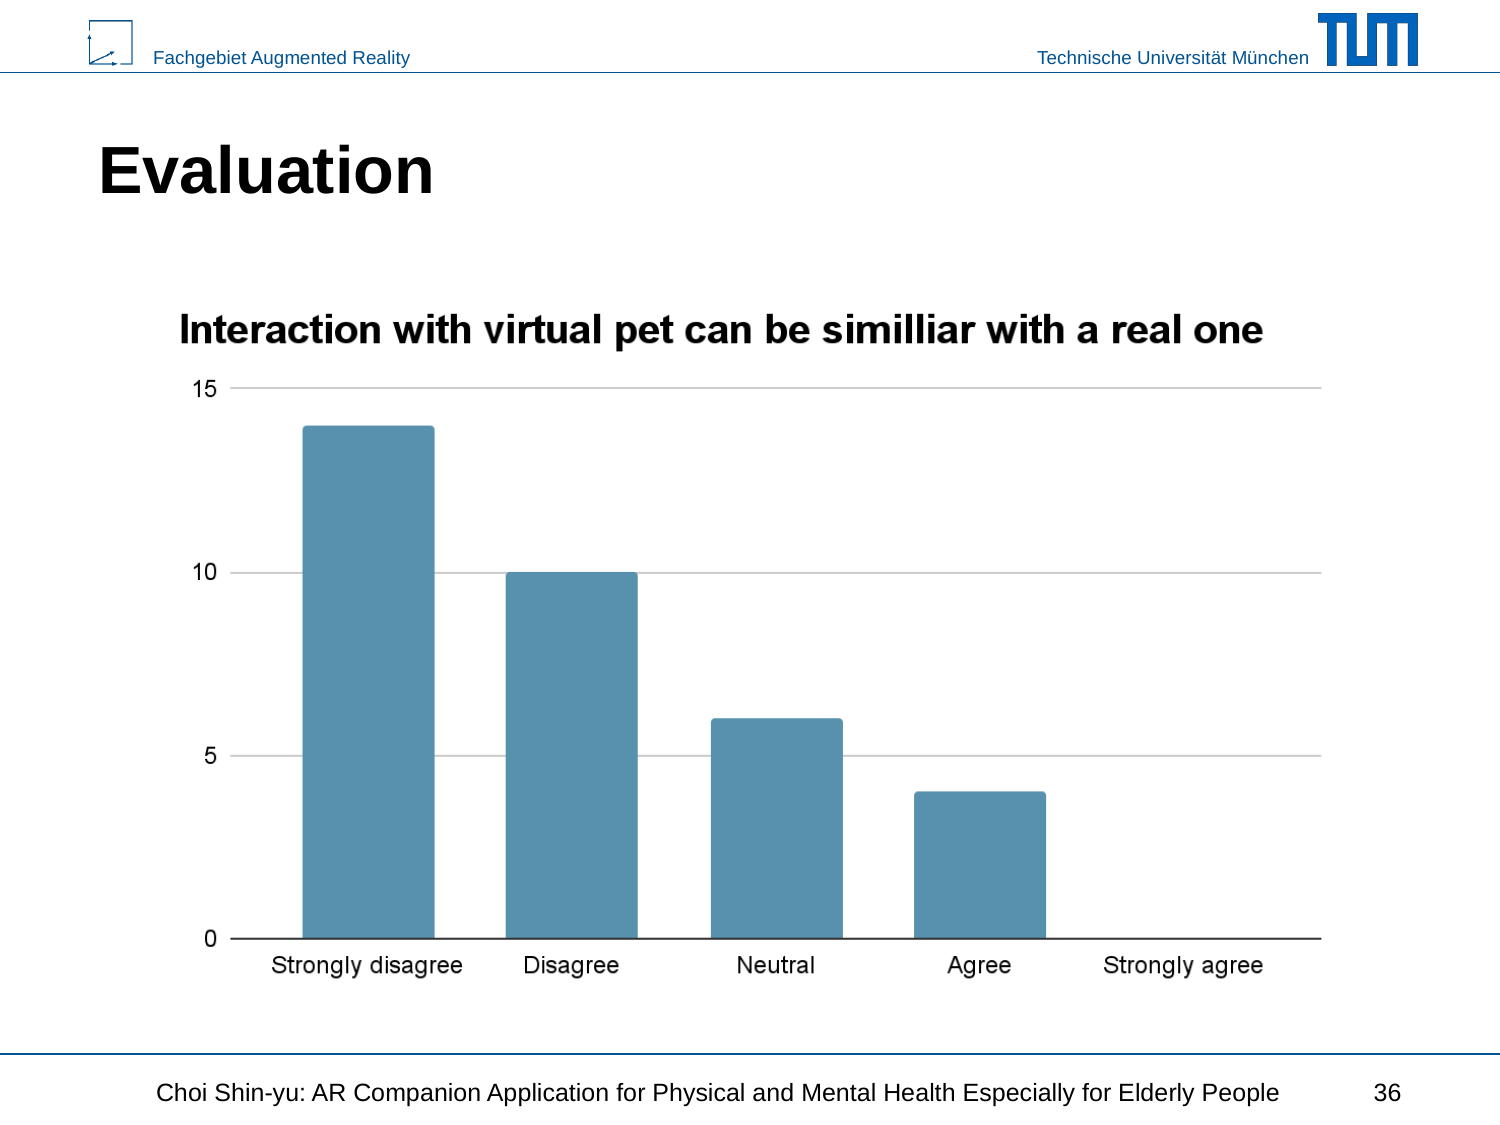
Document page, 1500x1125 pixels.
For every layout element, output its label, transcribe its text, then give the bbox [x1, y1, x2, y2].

footer Choi Shin-yu: AR Companion Application for Physical and Mental Health Especially for Elderly People [140, 1066, 1359, 1117]
picture [83, 14, 136, 68]
picture [140, 263, 1360, 1018]
picture [1318, 13, 1418, 66]
title Evaluation [83, 114, 1417, 215]
slide_number ‹#› [1359, 1066, 1417, 1117]
